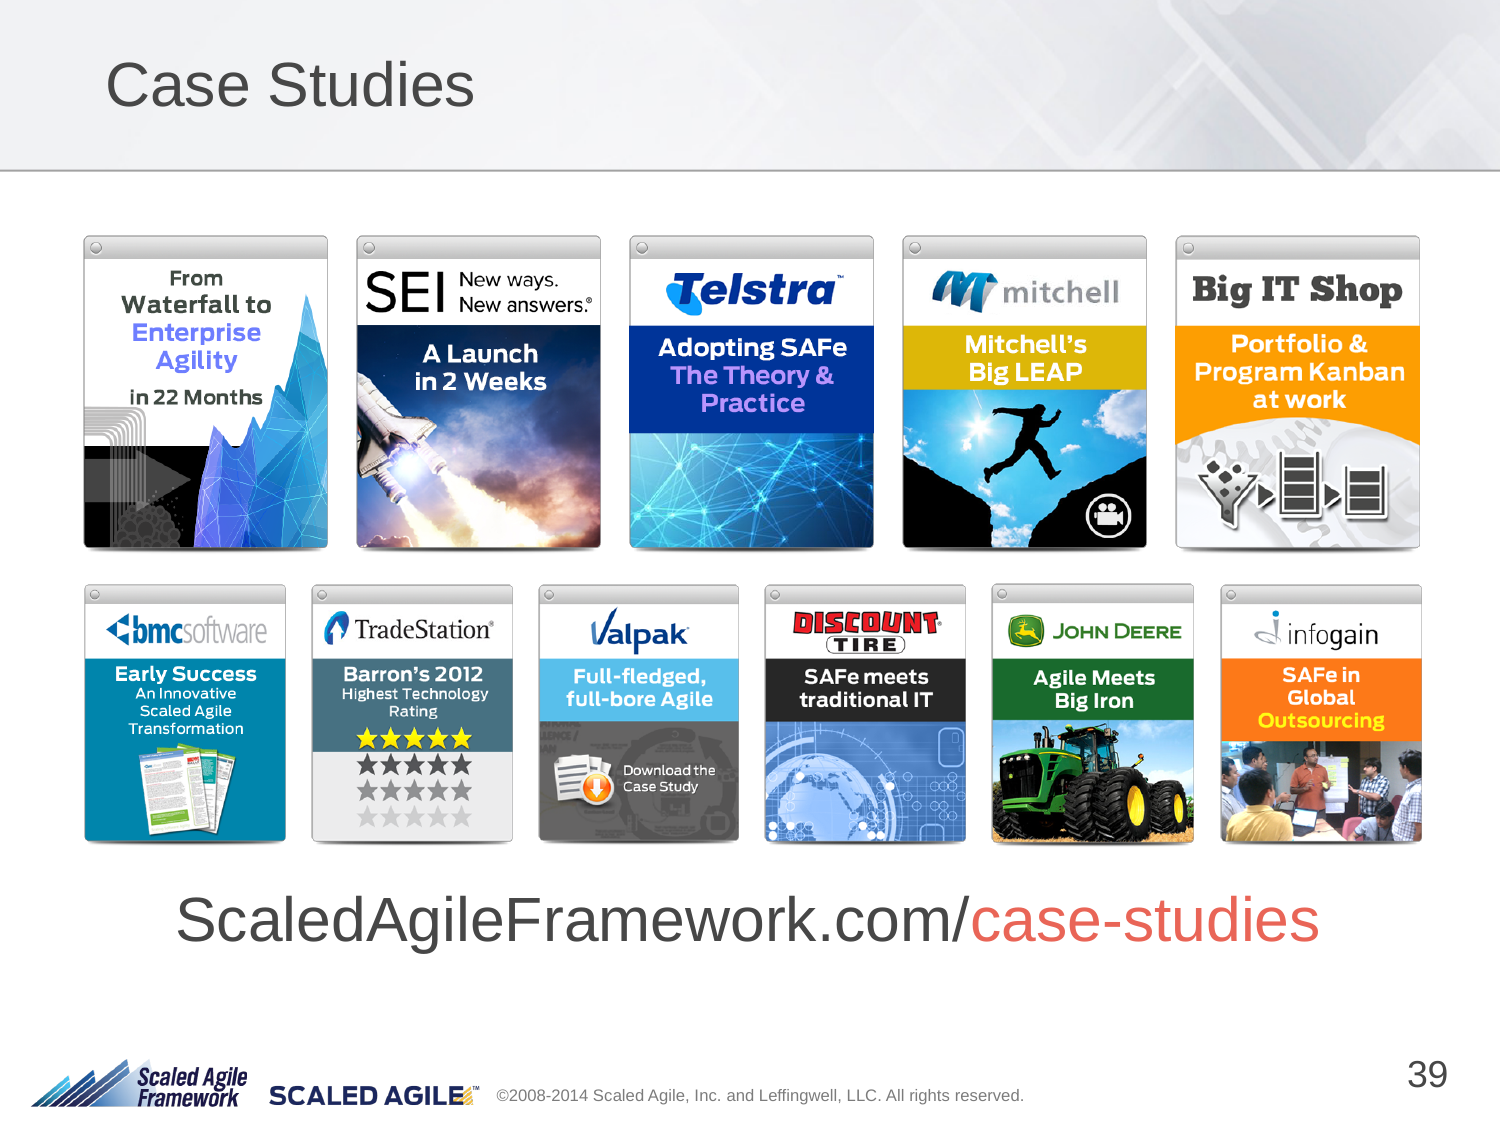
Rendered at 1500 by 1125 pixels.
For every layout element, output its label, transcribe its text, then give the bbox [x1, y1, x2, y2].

slide_number 39 [1074, 1042, 1464, 1103]
picture [1220, 583, 1422, 847]
picture [311, 583, 513, 847]
picture [84, 583, 286, 847]
picture [140, 744, 235, 834]
picture [30, 1058, 247, 1107]
picture [201, 670, 209, 681]
picture [143, 671, 148, 680]
picture [188, 671, 197, 681]
picture [247, 670, 256, 681]
picture [117, 667, 126, 680]
title Case Studies [89, 43, 1415, 110]
picture [236, 670, 245, 681]
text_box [82, 235, 1420, 555]
picture [129, 670, 140, 681]
picture [266, 1082, 482, 1107]
picture [0, 0, 1500, 169]
picture [991, 582, 1195, 848]
picture [157, 671, 166, 683]
picture [764, 583, 966, 847]
text_box ScaledAgileFramework.com/case-studies [160, 879, 1340, 963]
picture [174, 667, 185, 681]
picture [213, 670, 221, 681]
picture [538, 584, 739, 846]
picture [224, 670, 233, 681]
